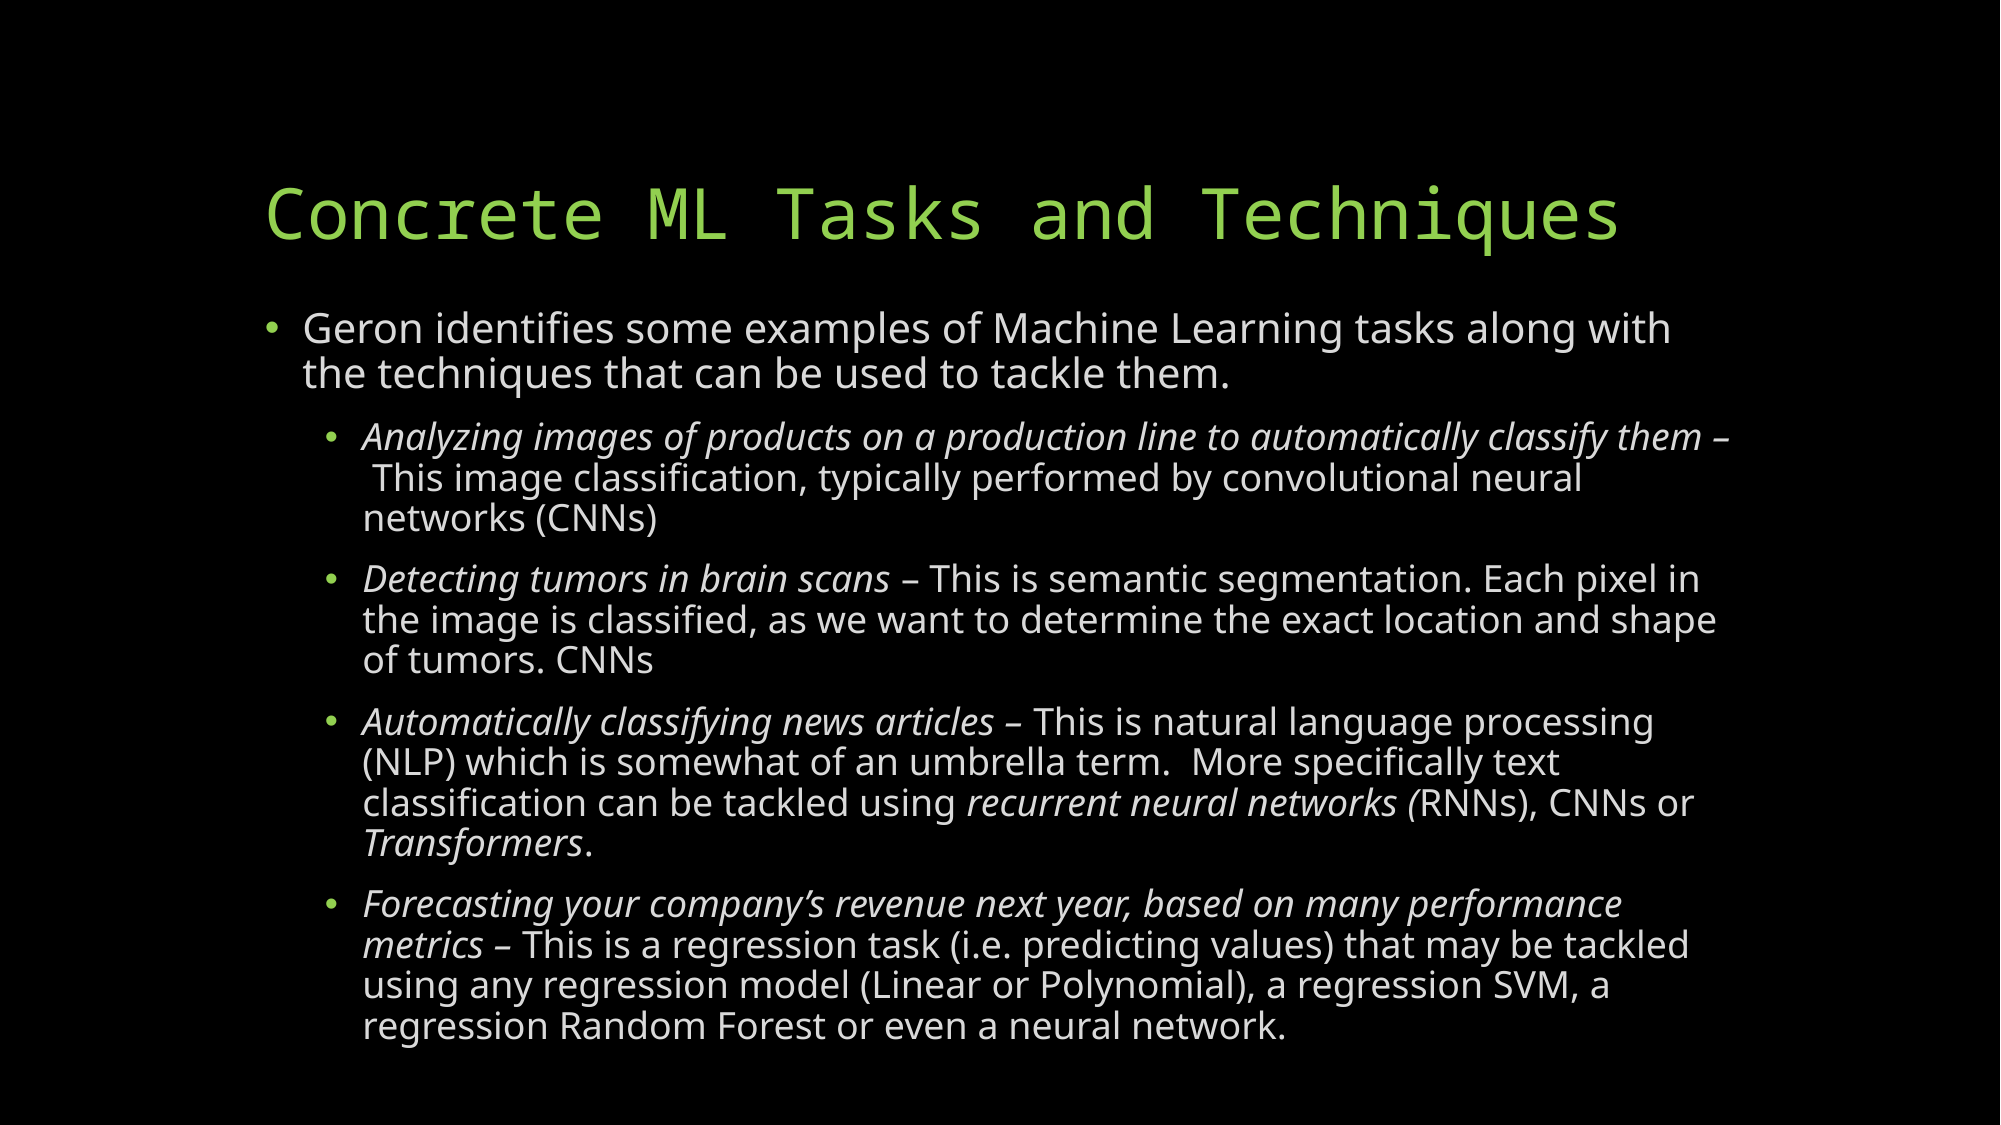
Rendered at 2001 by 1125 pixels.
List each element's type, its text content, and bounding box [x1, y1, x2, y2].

list Geron identifies some examples of Machine Learning tasks along with the techniques that can be used to tackle them. Analyzing images of products on a production line to automatically classify them – This image classification, typically performed by convolutional neural networks (CNNs) Detecting tumors in brain scans – This is semantic segmentation. Each pixel in the image is classified, as we want to determine the exact location and shape of tumors. CNNs Automatically classifying news articles – This is natural language processing (NLP) which is somewhat of an umbrella term. More specifically text classification can be tackled using recurrent neural networks (RNNs), CNNs or Transformers. Forecasting your company’s revenue next year, based on many performance metrics – This is a regression task (i.e. predicting values) that may be tackled using any regression model (Linear or Polynomial), a regression SVM, a regression Random Forest or even a neural network. [249, 299, 1750, 1000]
title Concrete ML Tasks and Techniques [249, 75, 1750, 263]
